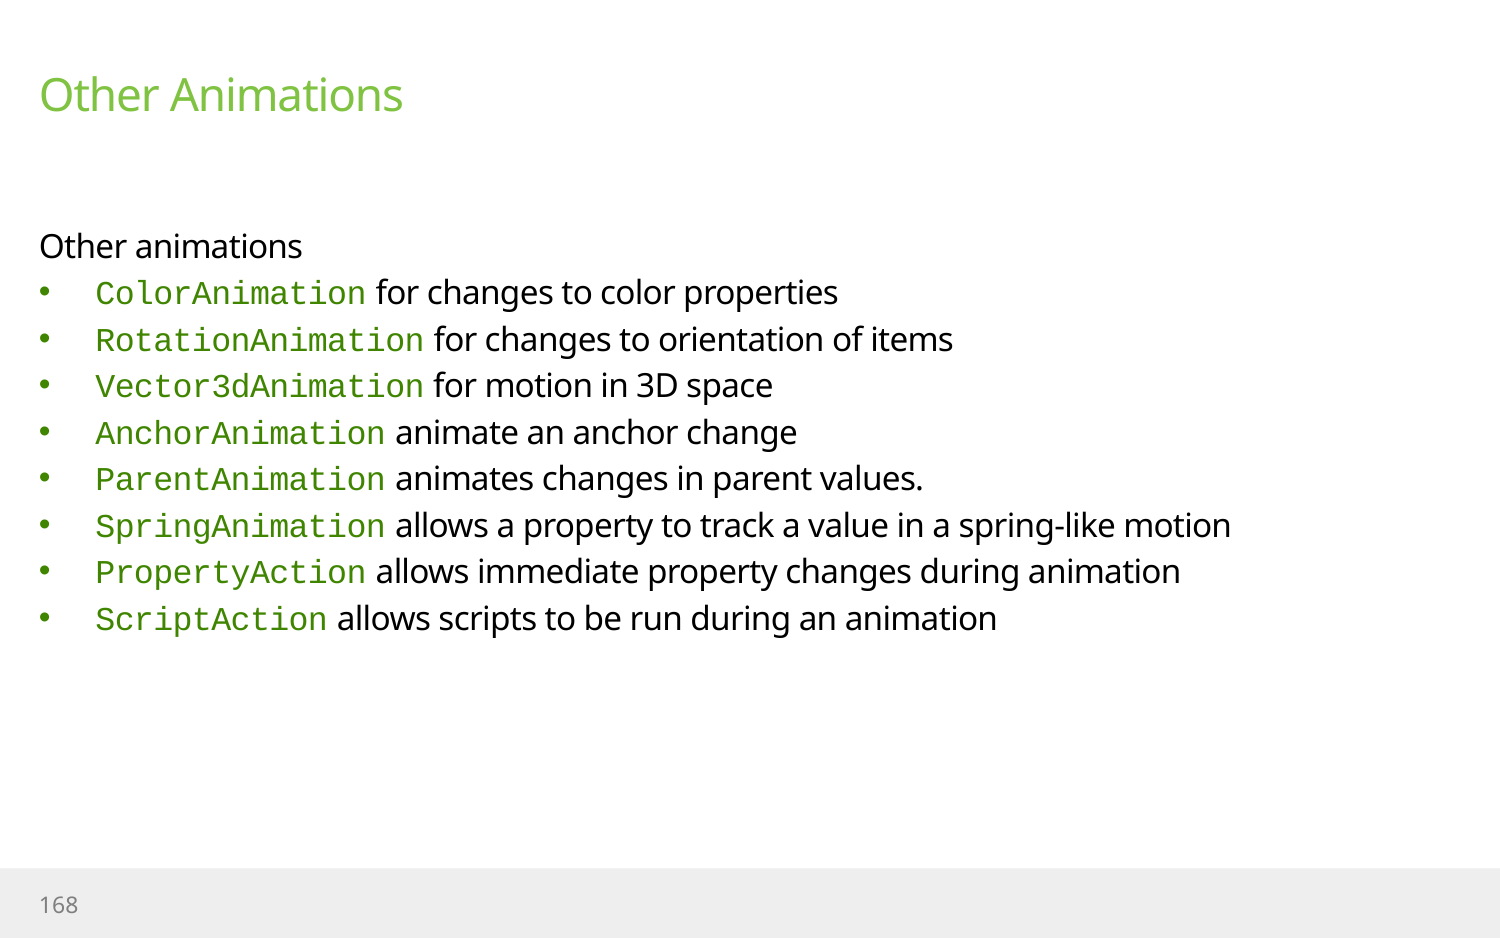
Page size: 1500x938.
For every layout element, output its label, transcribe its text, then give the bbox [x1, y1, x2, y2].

list Other animations ColorAnimation for changes to color properties RotationAnimation for changes to orientation of items Vector3dAnimation for motion in 3D space AnchorAnimation animate an anchor change ParentAnimation animates changes in parent values. SpringAnimation allows a property to track a value in a spring-like motion PropertyAction allows immediate property changes during animation ScriptAction allows scripts to be run during an animation [39, 224, 1437, 846]
slide_number 168 [39, 892, 410, 921]
title Other Animations [39, 66, 1052, 196]
